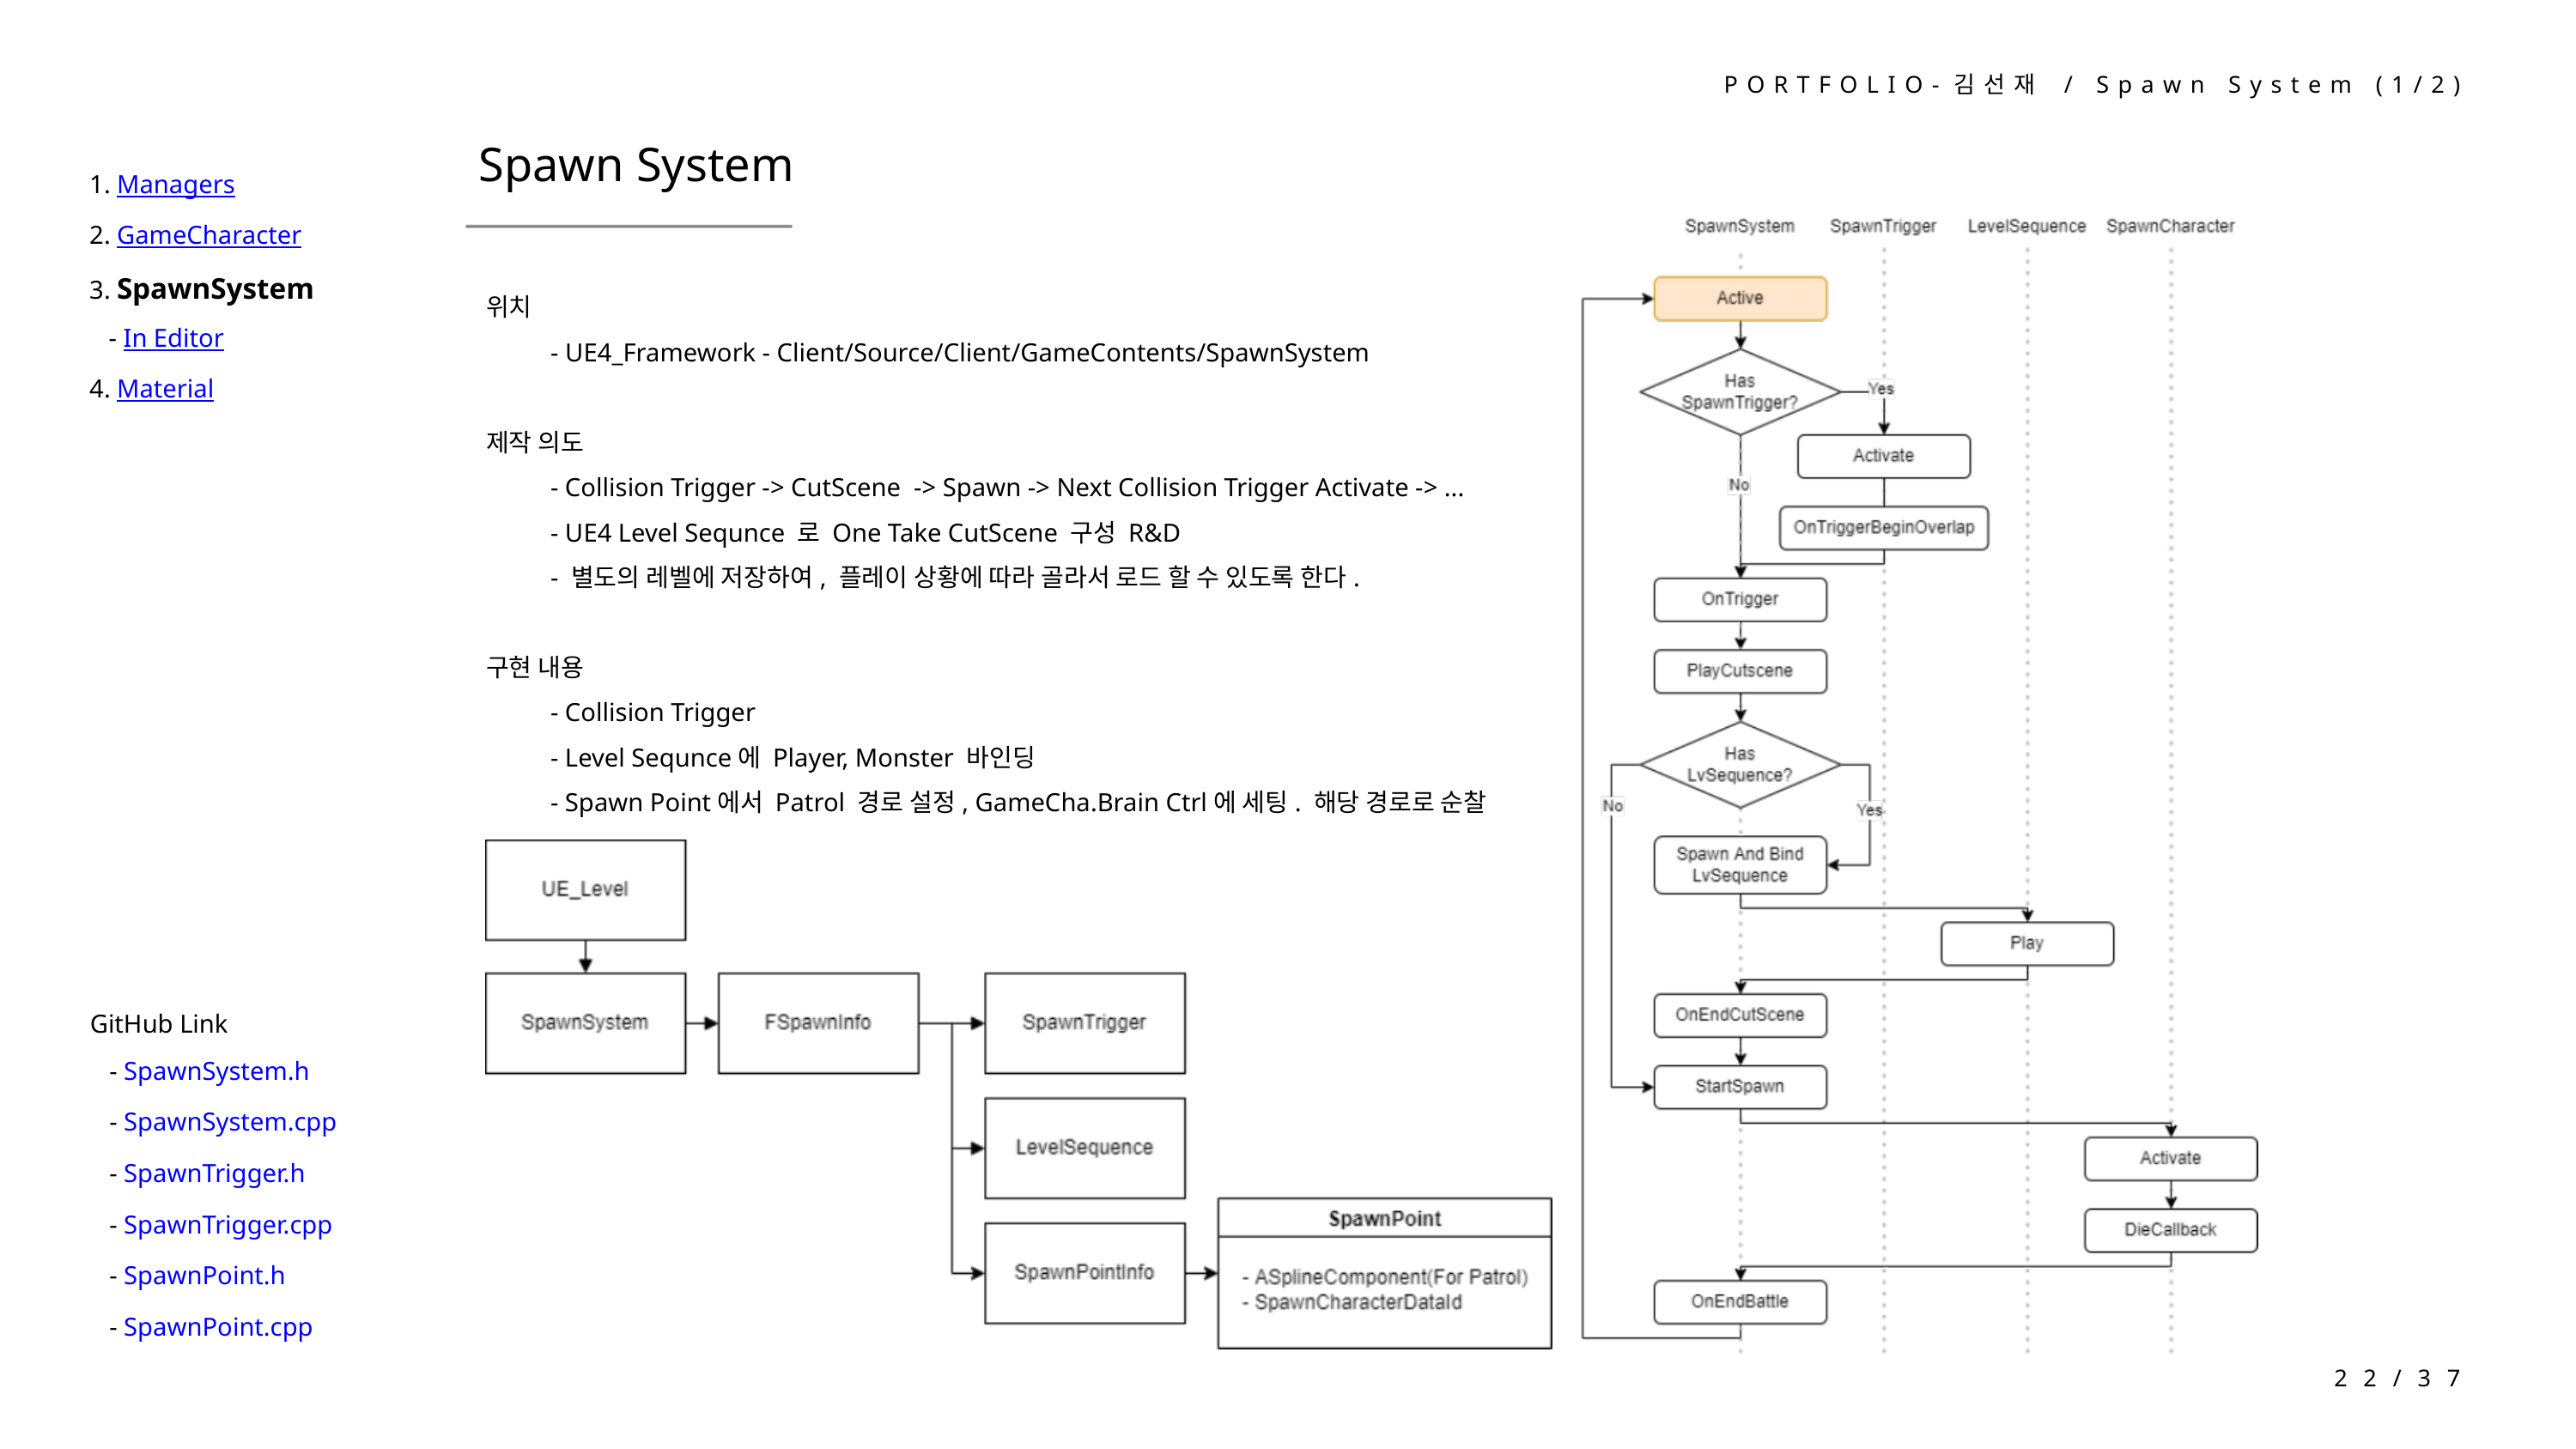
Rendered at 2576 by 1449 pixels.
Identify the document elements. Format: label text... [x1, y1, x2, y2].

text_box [485, 840, 1552, 1349]
text_box PORTFOLIO-김선재 / Spawn System (1/2) [291, 64, 2474, 105]
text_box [1572, 205, 2258, 1357]
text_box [465, 223, 793, 229]
text_box 위치 - UE4_Framework - Client/Source/Client/GameContents/SpawnSystem 제작 의도 - Collision Trigger -> CutScene -> Spawn -> Next Collision Trigger Activate -> ... - UE4 Level Sequnce 로 One Take CutScene 구성 R&D - 별도의 레벨에 저장하여, 플레이 상황에 따라 골라서 로드 할 수 있도록 한다. 구현 내용 - Collision Trigger - Level Sequnce에 Player, Monster 바인딩 - Spawn Point에서 Patrol 경로 설정, GameCha.Brain Ctrl에 세팅. 해당 경로로 순찰 [473, 270, 1568, 823]
text_box GitHub Link - SpawnSystem.h - SpawnSystem.cpp - SpawnTrigger.h - SpawnTrigger.cpp - SpawnPoint.h - SpawnPoint.cpp [76, 986, 482, 1352]
text_box Spawn System [465, 128, 1368, 197]
text_box 1. Managers 2. GameCharacter 3. SpawnSystem - In Editor 4. Material [76, 144, 589, 517]
text_box 22/37 [2240, 1356, 2474, 1397]
